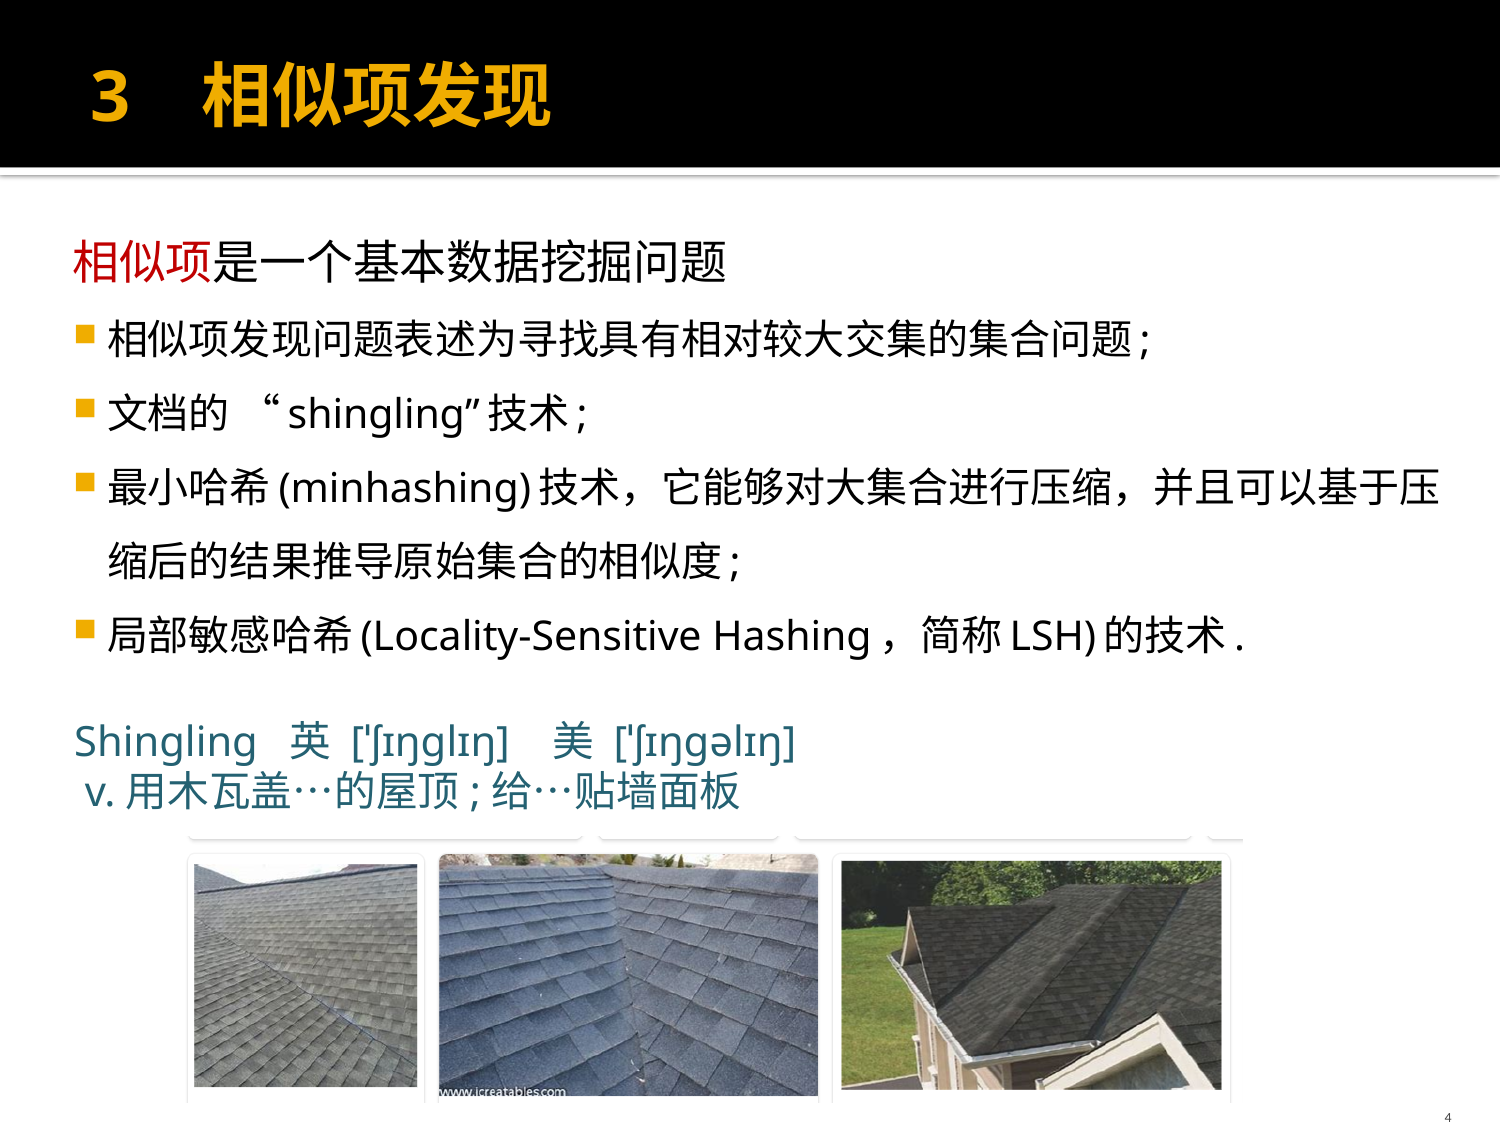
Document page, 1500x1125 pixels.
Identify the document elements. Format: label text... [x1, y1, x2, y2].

text_box Shingling 英 [ˈʃɪŋglɪŋ] 美 [ˈʃɪŋgəlɪŋ] v.用木瓦盖…的屋顶;给…贴墙面板 [50, 699, 1467, 825]
title 3 相似项发现 [75, 12, 1425, 175]
slide_number 4 [1345, 1080, 1467, 1125]
list 相似项是一个基本数据挖掘问题 相似项发现问题表述为寻找具有相对较大交集的集合问题; 文档的 “shingling”技术; 最小哈希(minhashing)技术，它能够对大集合进行压缩，并且可以基于压缩后的结果推导原始集合的相似度; 局部敏感哈希(Locality-Sensitive Hashing，简称LSH)的技术. [50, 218, 1485, 672]
picture [174, 836, 1243, 1103]
